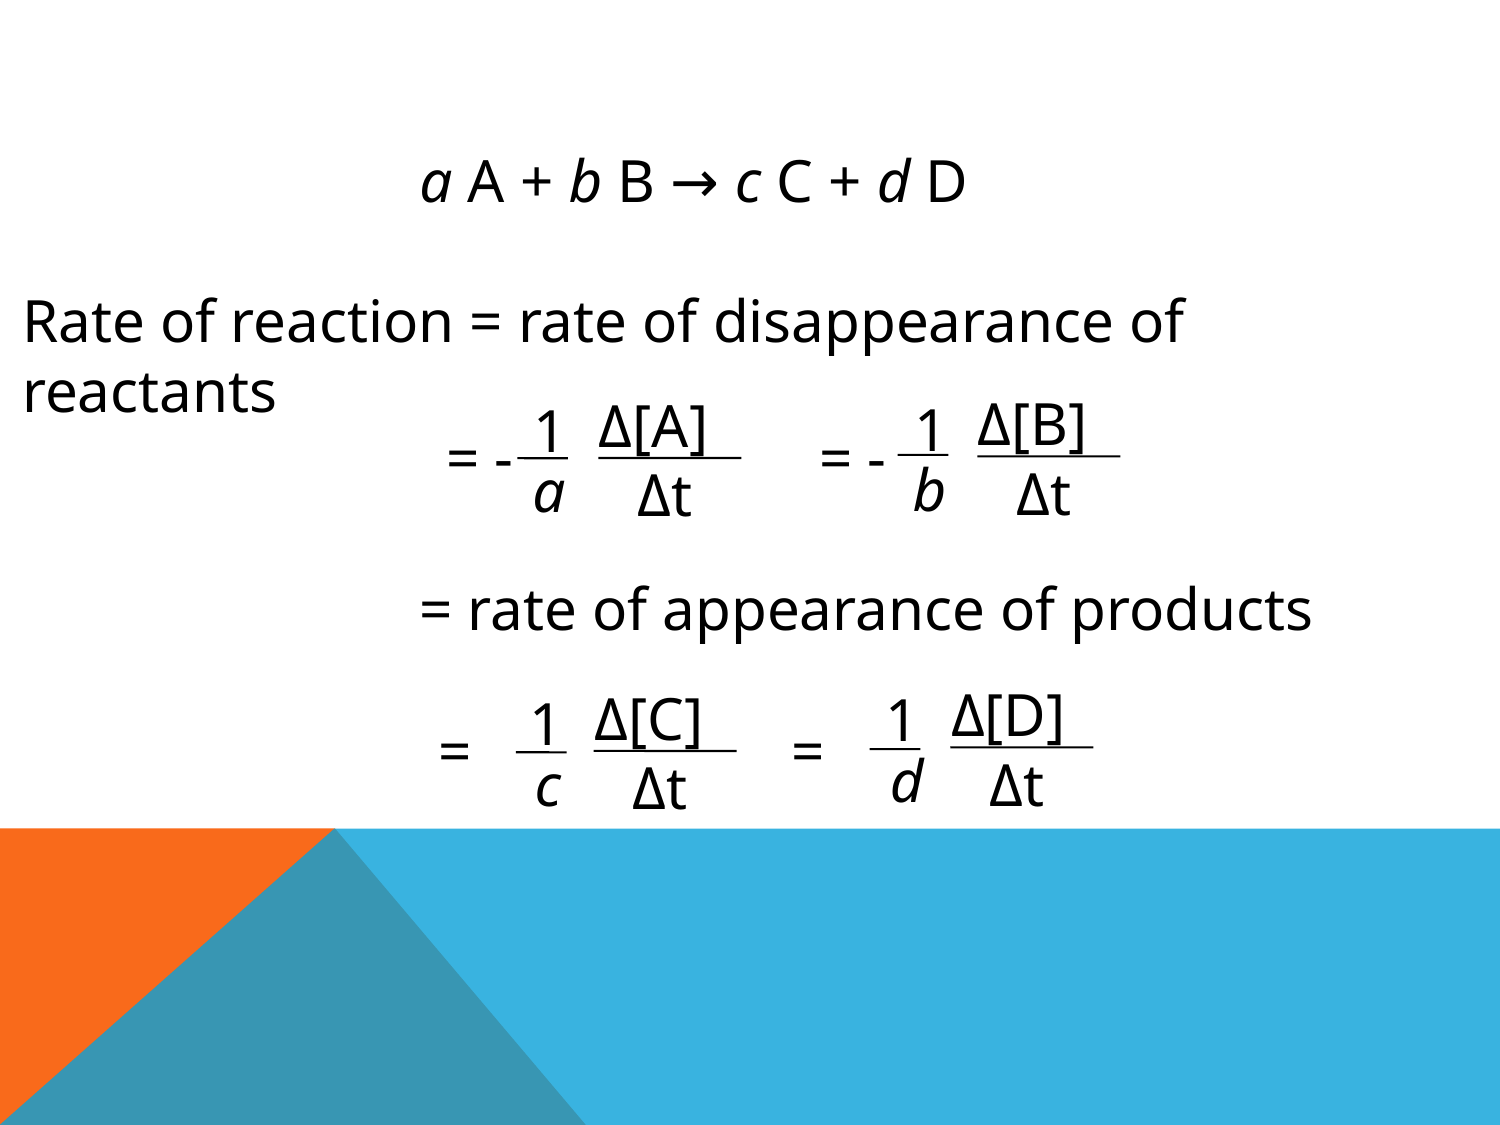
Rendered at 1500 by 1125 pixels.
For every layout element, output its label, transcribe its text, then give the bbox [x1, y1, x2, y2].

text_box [413, 670, 1199, 830]
text_box a A + b B → c C + d D [404, 136, 1065, 222]
text_box Rate of reaction = rate of disappearance of reactants [7, 276, 1438, 432]
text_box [418, 379, 1226, 538]
text_box = rate of appearance of products [404, 564, 1500, 650]
